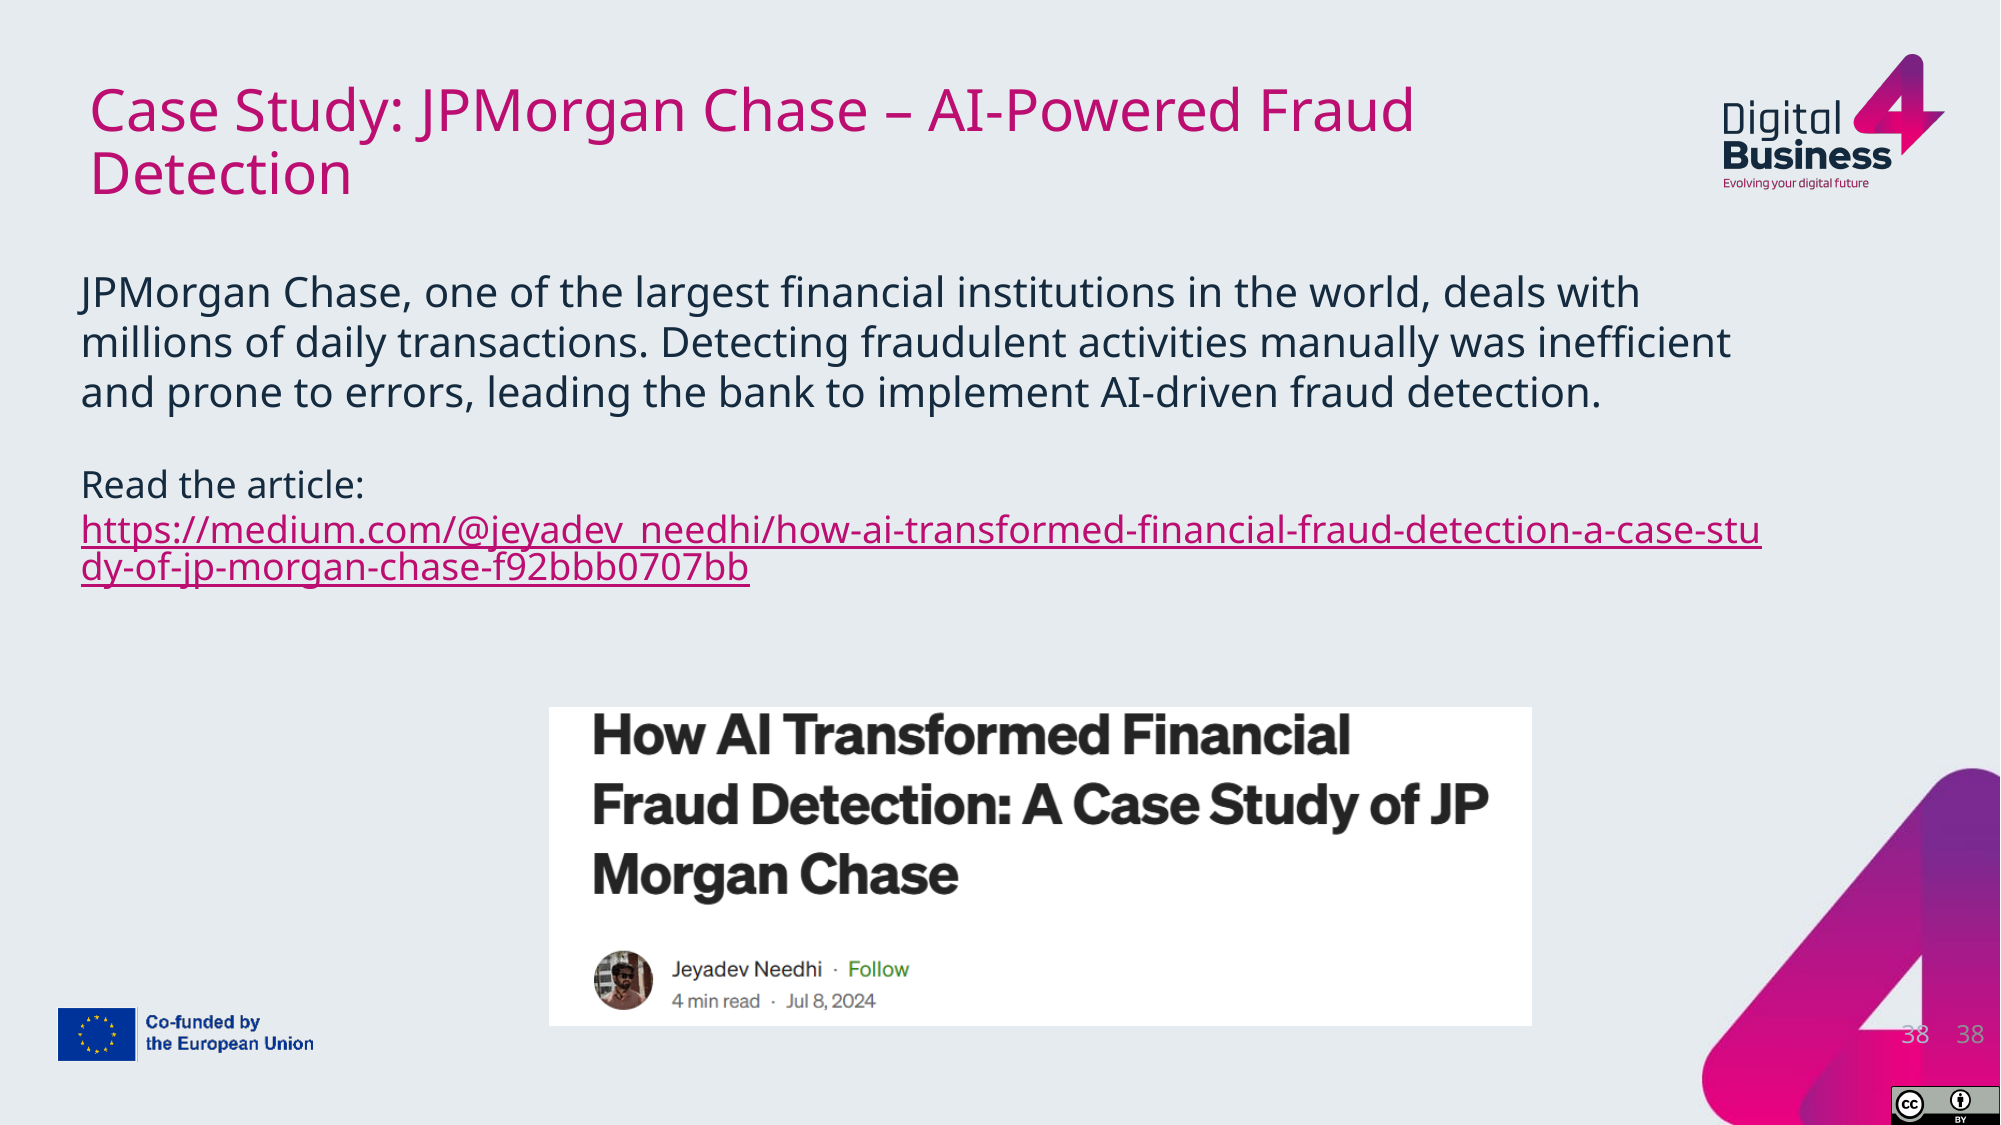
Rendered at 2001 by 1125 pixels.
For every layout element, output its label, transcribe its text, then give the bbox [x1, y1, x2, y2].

text_box JPMorgan Chase, one of the largest financial institutions in the world, deals with millions of daily transactions. Detecting fraudulent activities manually was inefficient and prone to errors, leading the bank to implement AI-driven fraud detection. Read the article: https://medium.com/@jeyadev_needhi/how-ai-transformed-financial-fraud-detection-a-case-study-of-jp-morgan-chase-f92bbb0707bb [65, 258, 1788, 610]
picture [0, 0, 2000, 1125]
title Case Study: JPMorgan Chase – AI-Powered Fraud Detection [65, 24, 1638, 215]
slide_number 38 [1911, 1005, 2000, 1066]
